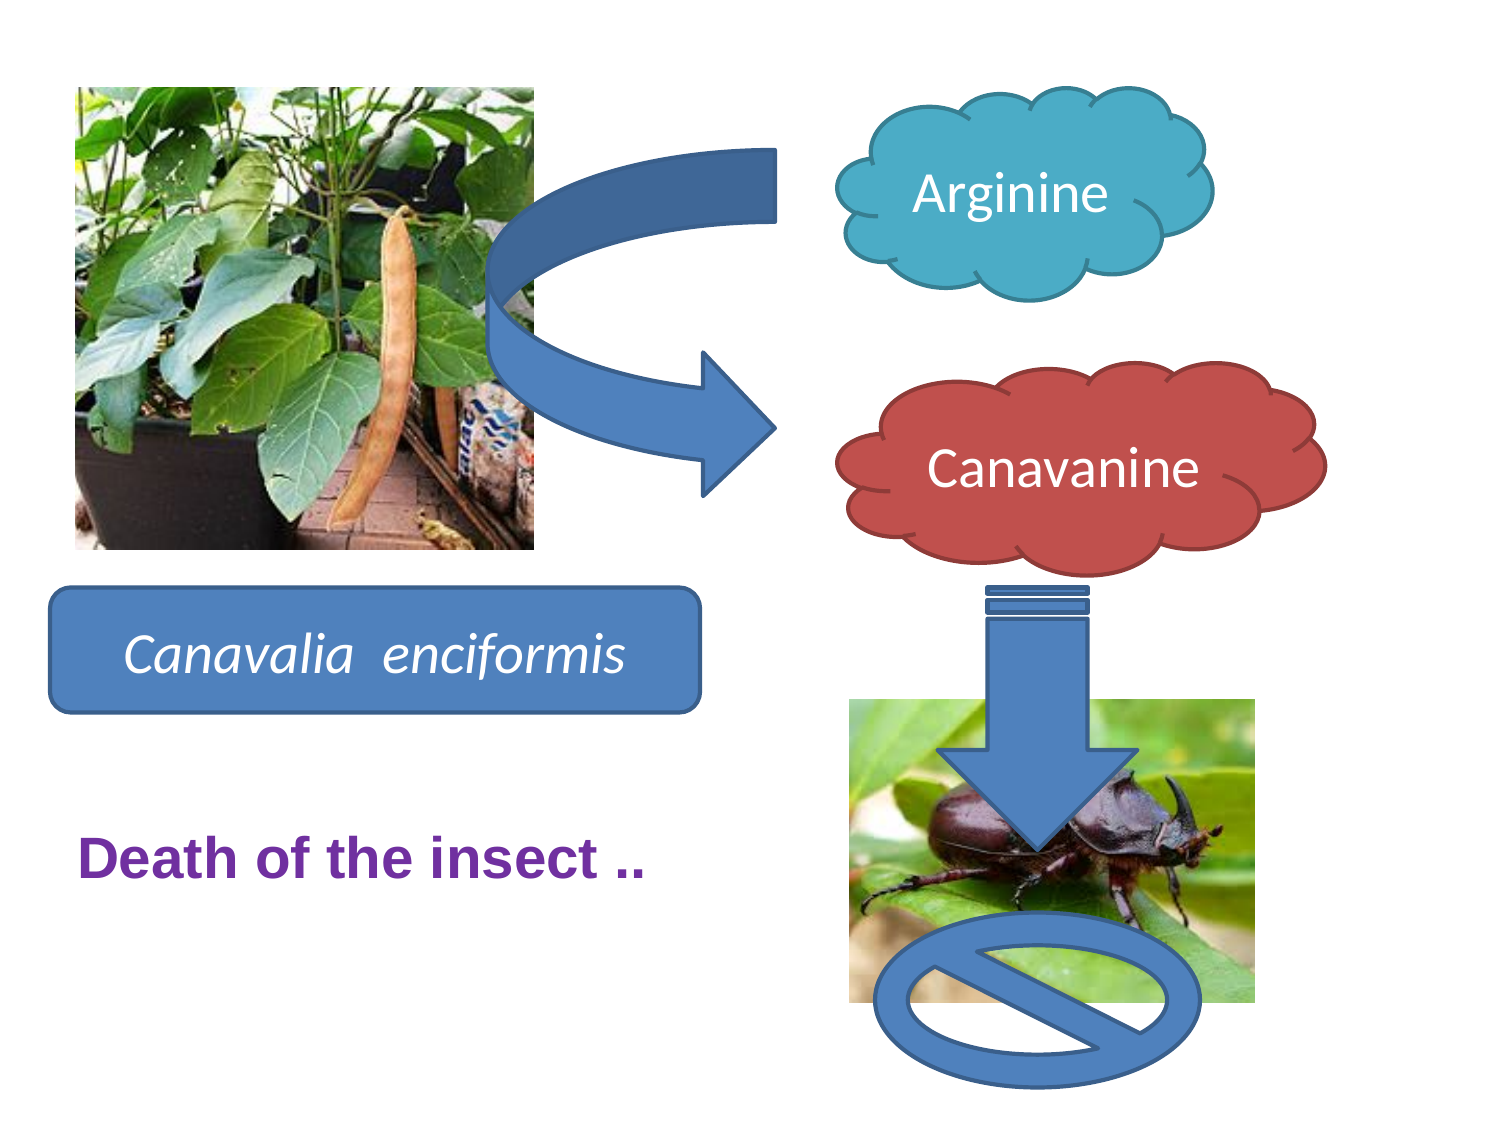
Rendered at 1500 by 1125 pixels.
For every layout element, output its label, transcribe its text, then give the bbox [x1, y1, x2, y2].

text_box Canavalia enciformis [47, 585, 703, 715]
text_box Canavanine [835, 360, 1328, 578]
text_box [985, 598, 1090, 615]
picture [74, 87, 534, 551]
text_box [985, 585, 1090, 596]
text_box [985, 616, 1090, 698]
picture [849, 699, 1255, 1004]
text_box Death of the insect .. [62, 812, 813, 898]
text_box [538, 147, 778, 277]
text_box Arginine [835, 86, 1215, 303]
text_box [538, 337, 778, 499]
text_box [874, 1013, 1201, 1090]
